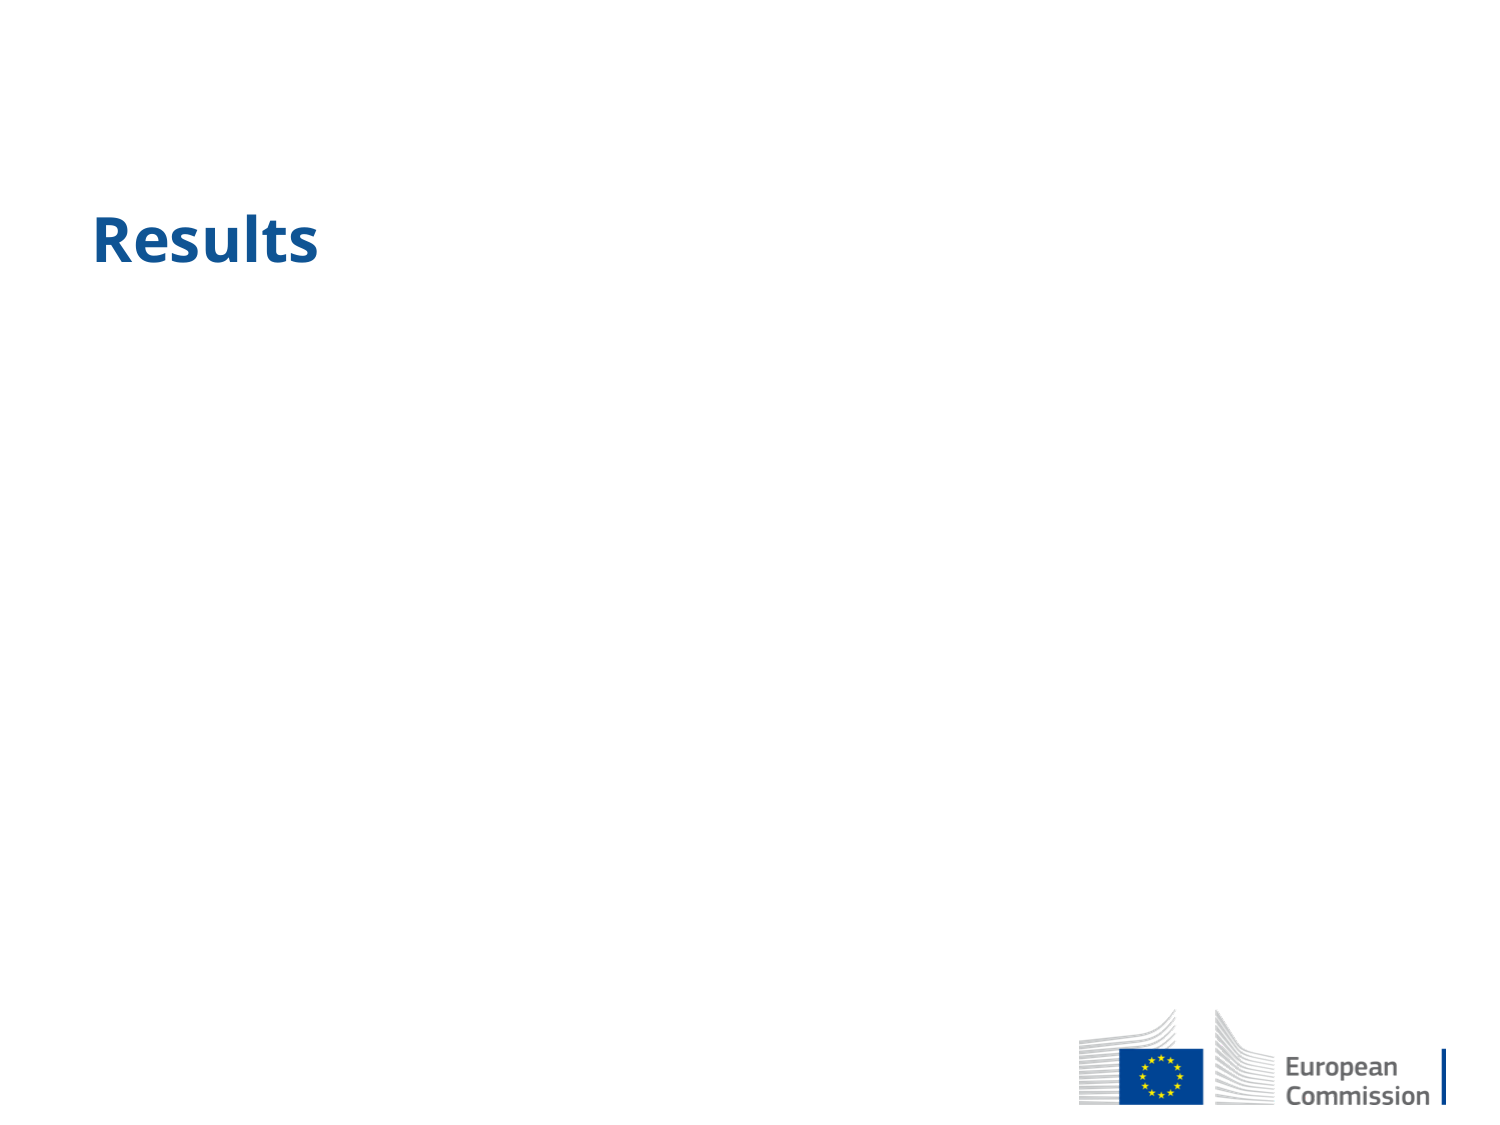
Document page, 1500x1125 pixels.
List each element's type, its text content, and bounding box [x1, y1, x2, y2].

picture [1078, 1008, 1447, 1106]
title Results [76, 160, 1427, 315]
